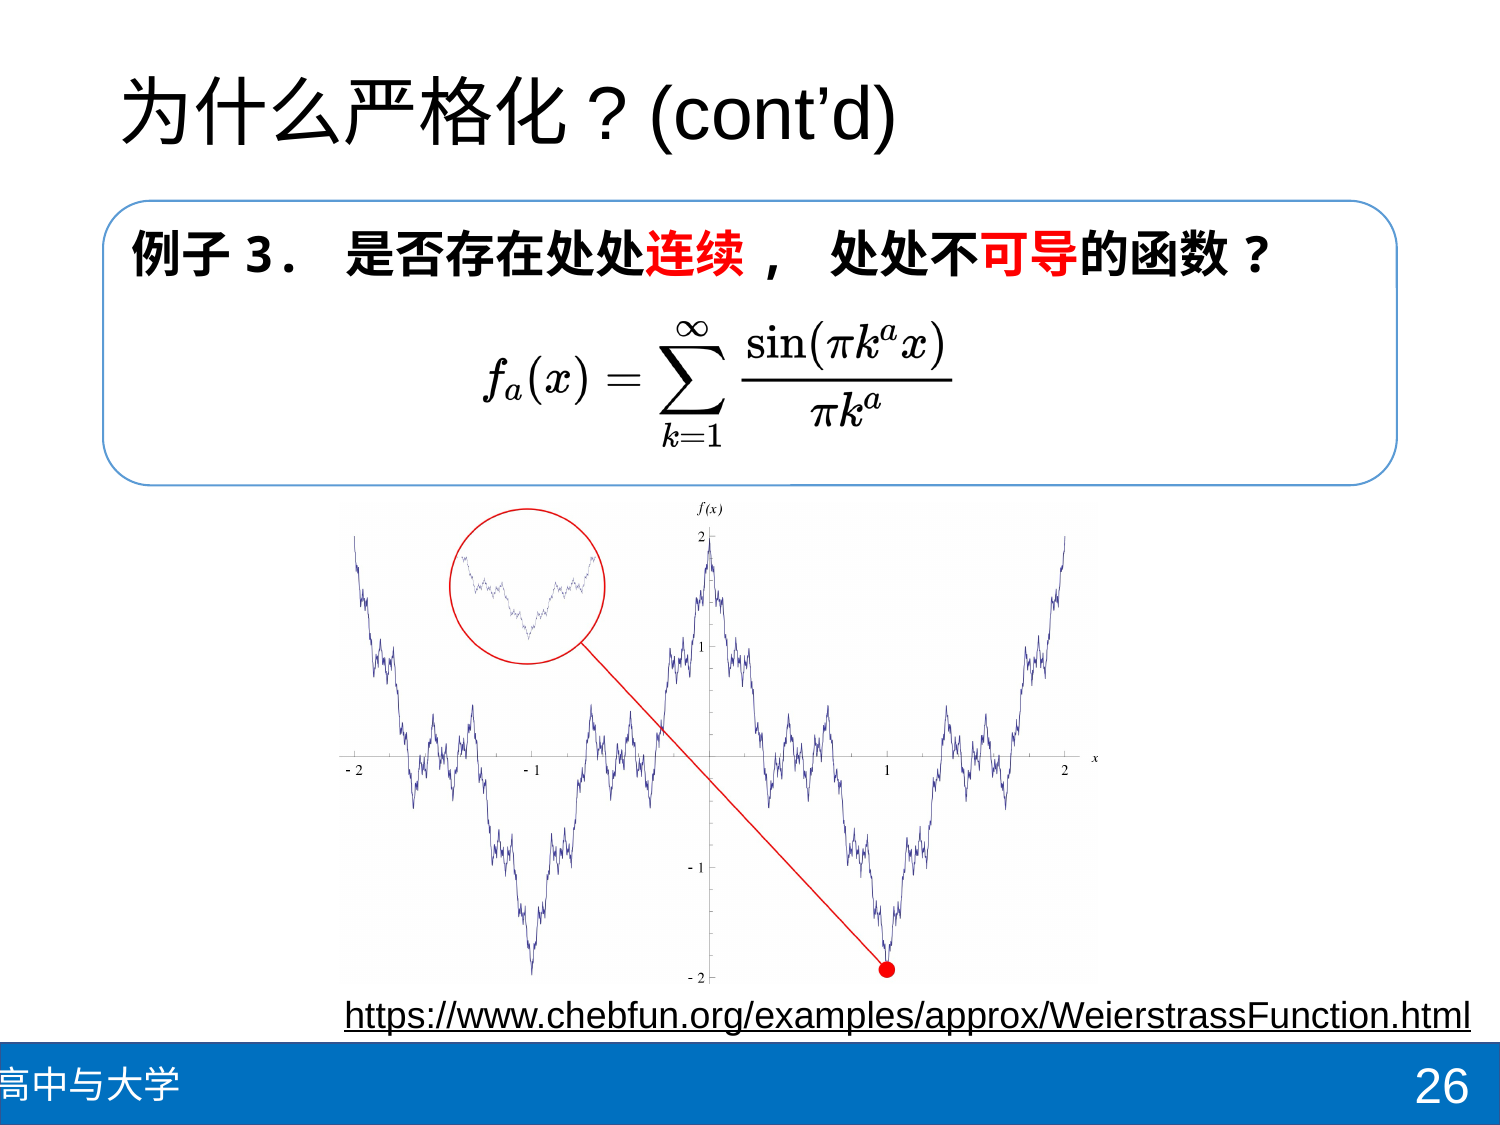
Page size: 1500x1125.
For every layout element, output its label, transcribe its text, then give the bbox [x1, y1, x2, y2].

title 为什么严格化? (cont’d) [103, 59, 1397, 171]
picture [339, 502, 1098, 984]
slide_number 26 [1147, 1054, 1485, 1114]
text_box 例子3. 是否存在处处连续, 处处不可导的函数? [102, 199, 1398, 487]
text_box https://www.chebfun.org/examples/approx/WeierstrassFunction.html [329, 983, 1500, 1043]
picture [479, 315, 958, 455]
